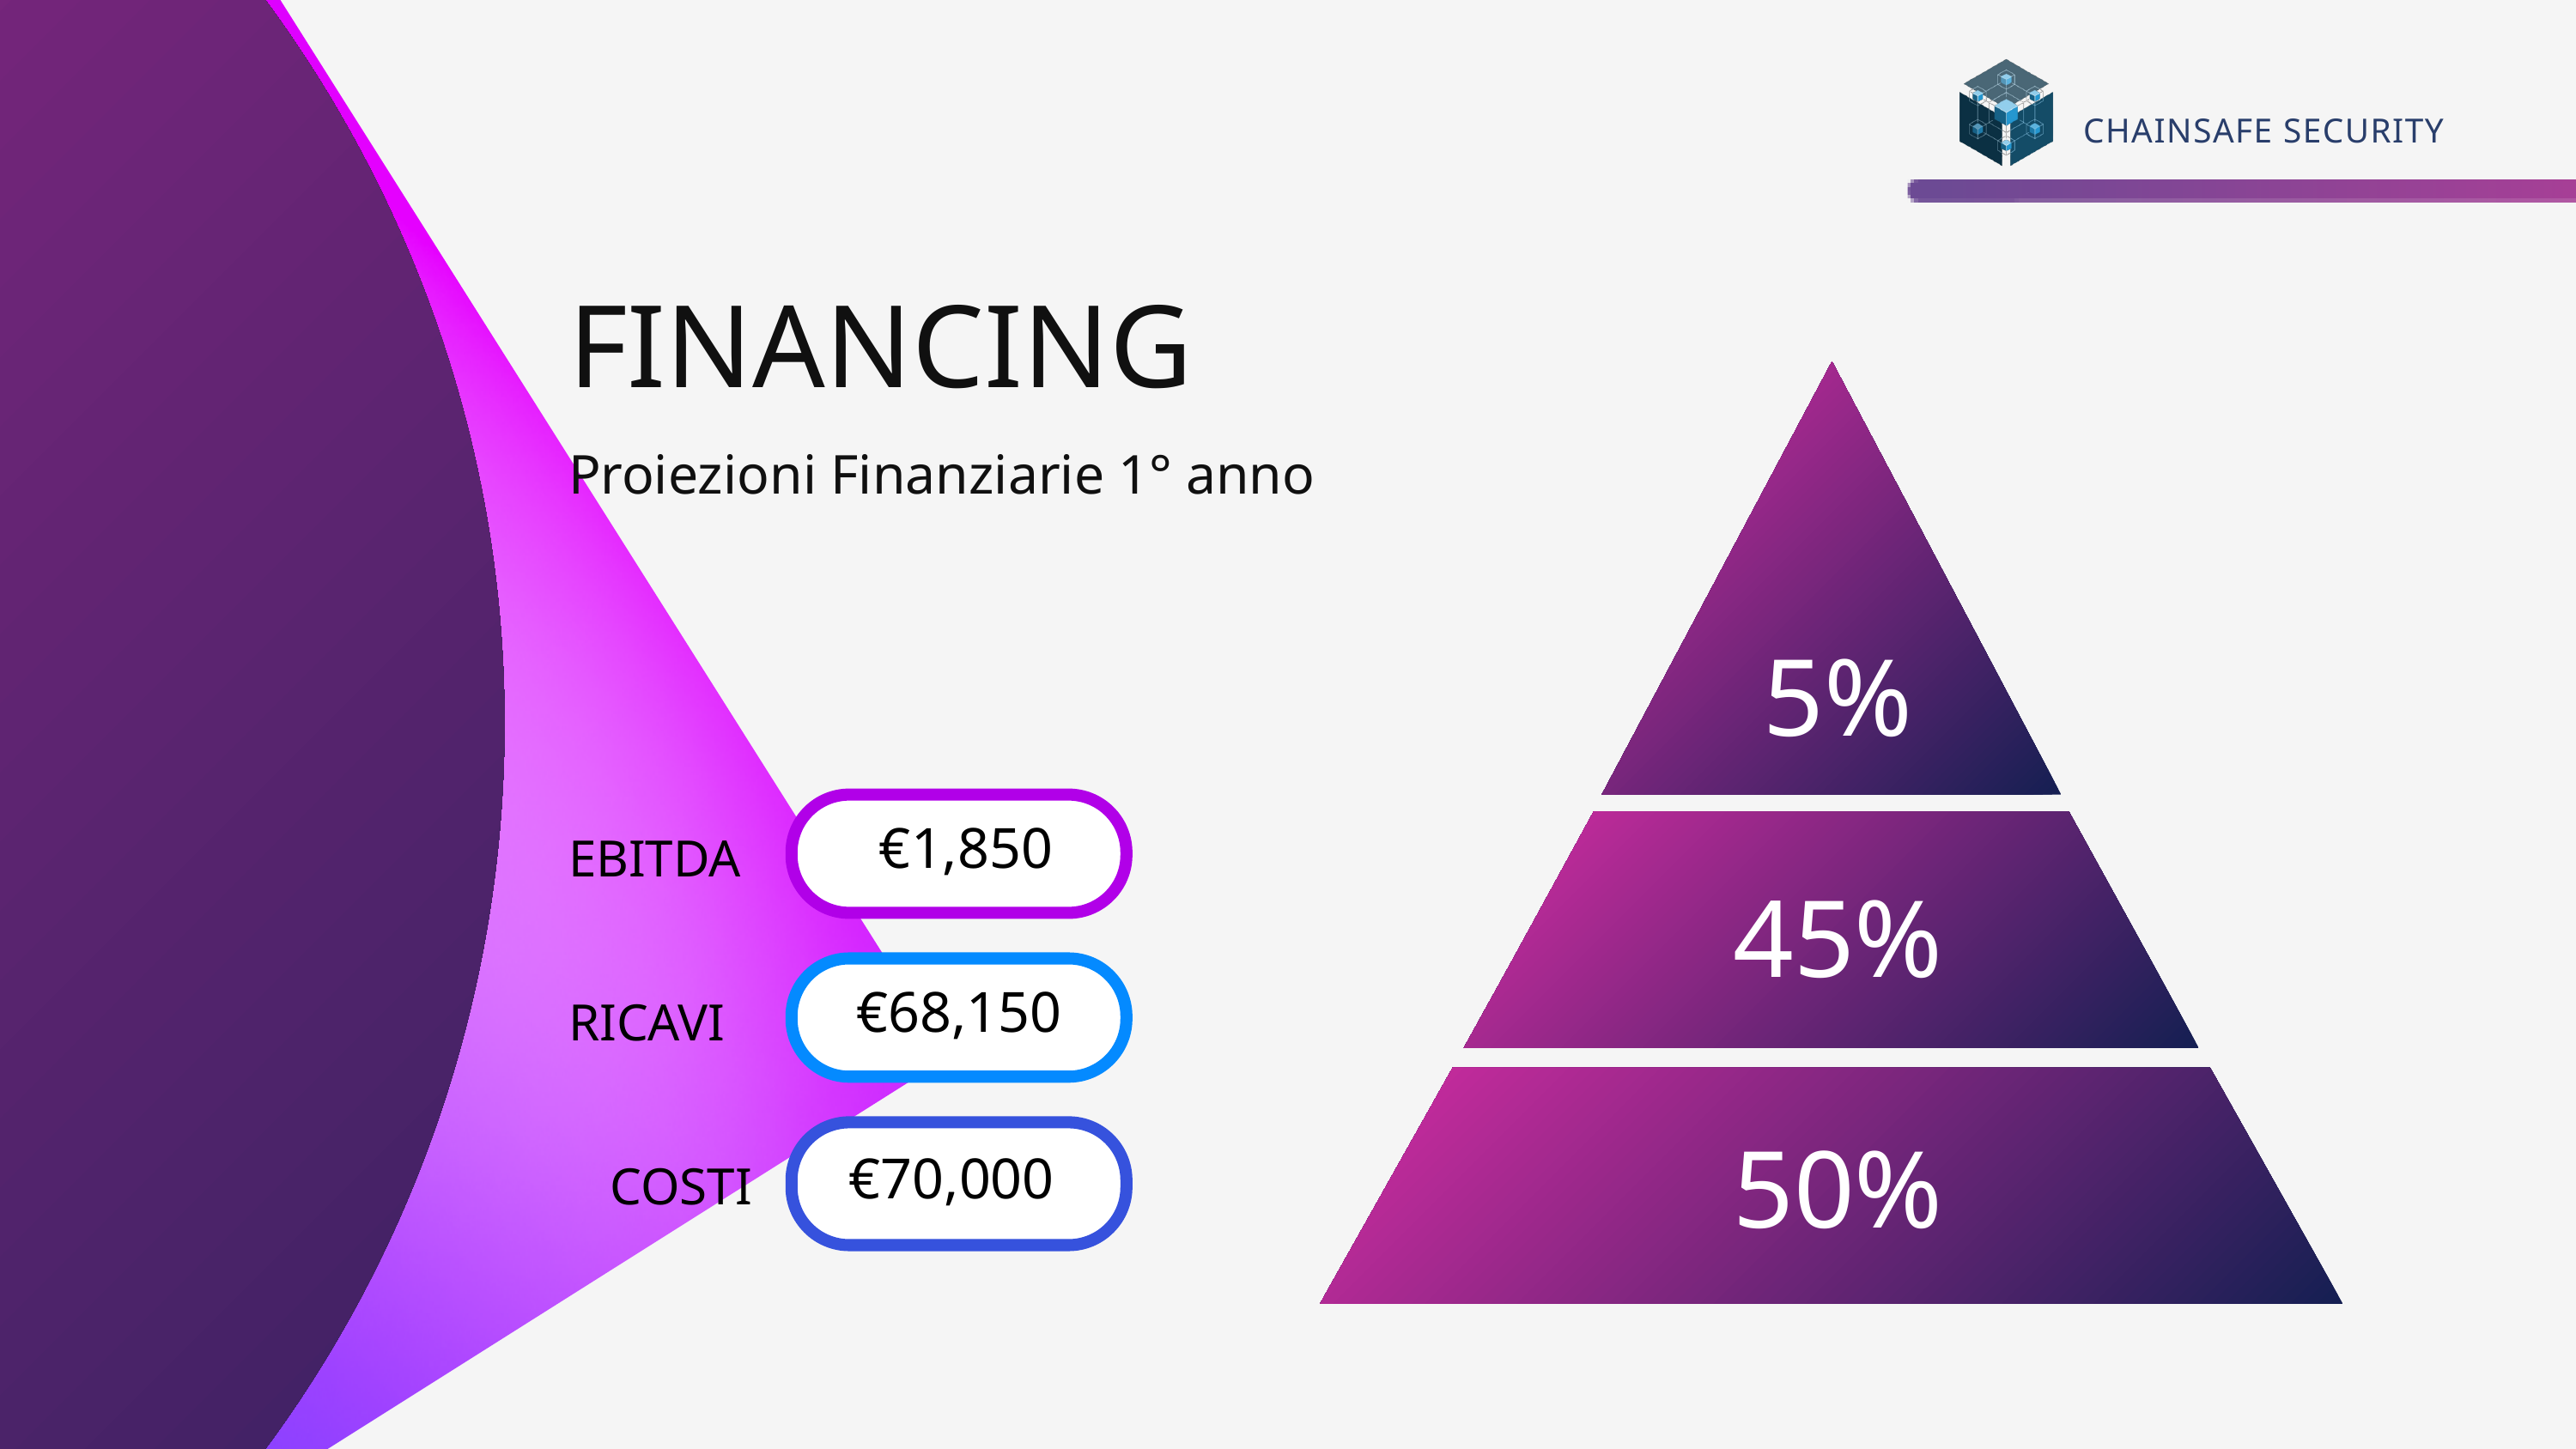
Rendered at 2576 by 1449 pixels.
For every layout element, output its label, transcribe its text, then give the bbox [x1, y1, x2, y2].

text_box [791, 1122, 1127, 1246]
text_box EBITDA [568, 816, 771, 888]
text_box Proiezioni Finanziarie 1° anno [568, 429, 1597, 506]
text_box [0, 0, 505, 1449]
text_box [1601, 361, 2062, 795]
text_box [1320, 1067, 2343, 1304]
text_box CHAINSAFE SECURITY [2082, 112, 2551, 150]
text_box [791, 958, 1127, 1077]
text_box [1463, 811, 2200, 1049]
text_box FINANCING [568, 273, 1685, 410]
text_box RICAVI [568, 980, 771, 1052]
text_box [791, 794, 1127, 913]
text_box COSTI [610, 1144, 771, 1216]
text_box [1945, 54, 2062, 167]
text_box [1907, 179, 2576, 203]
text_box [511, 365, 908, 1334]
